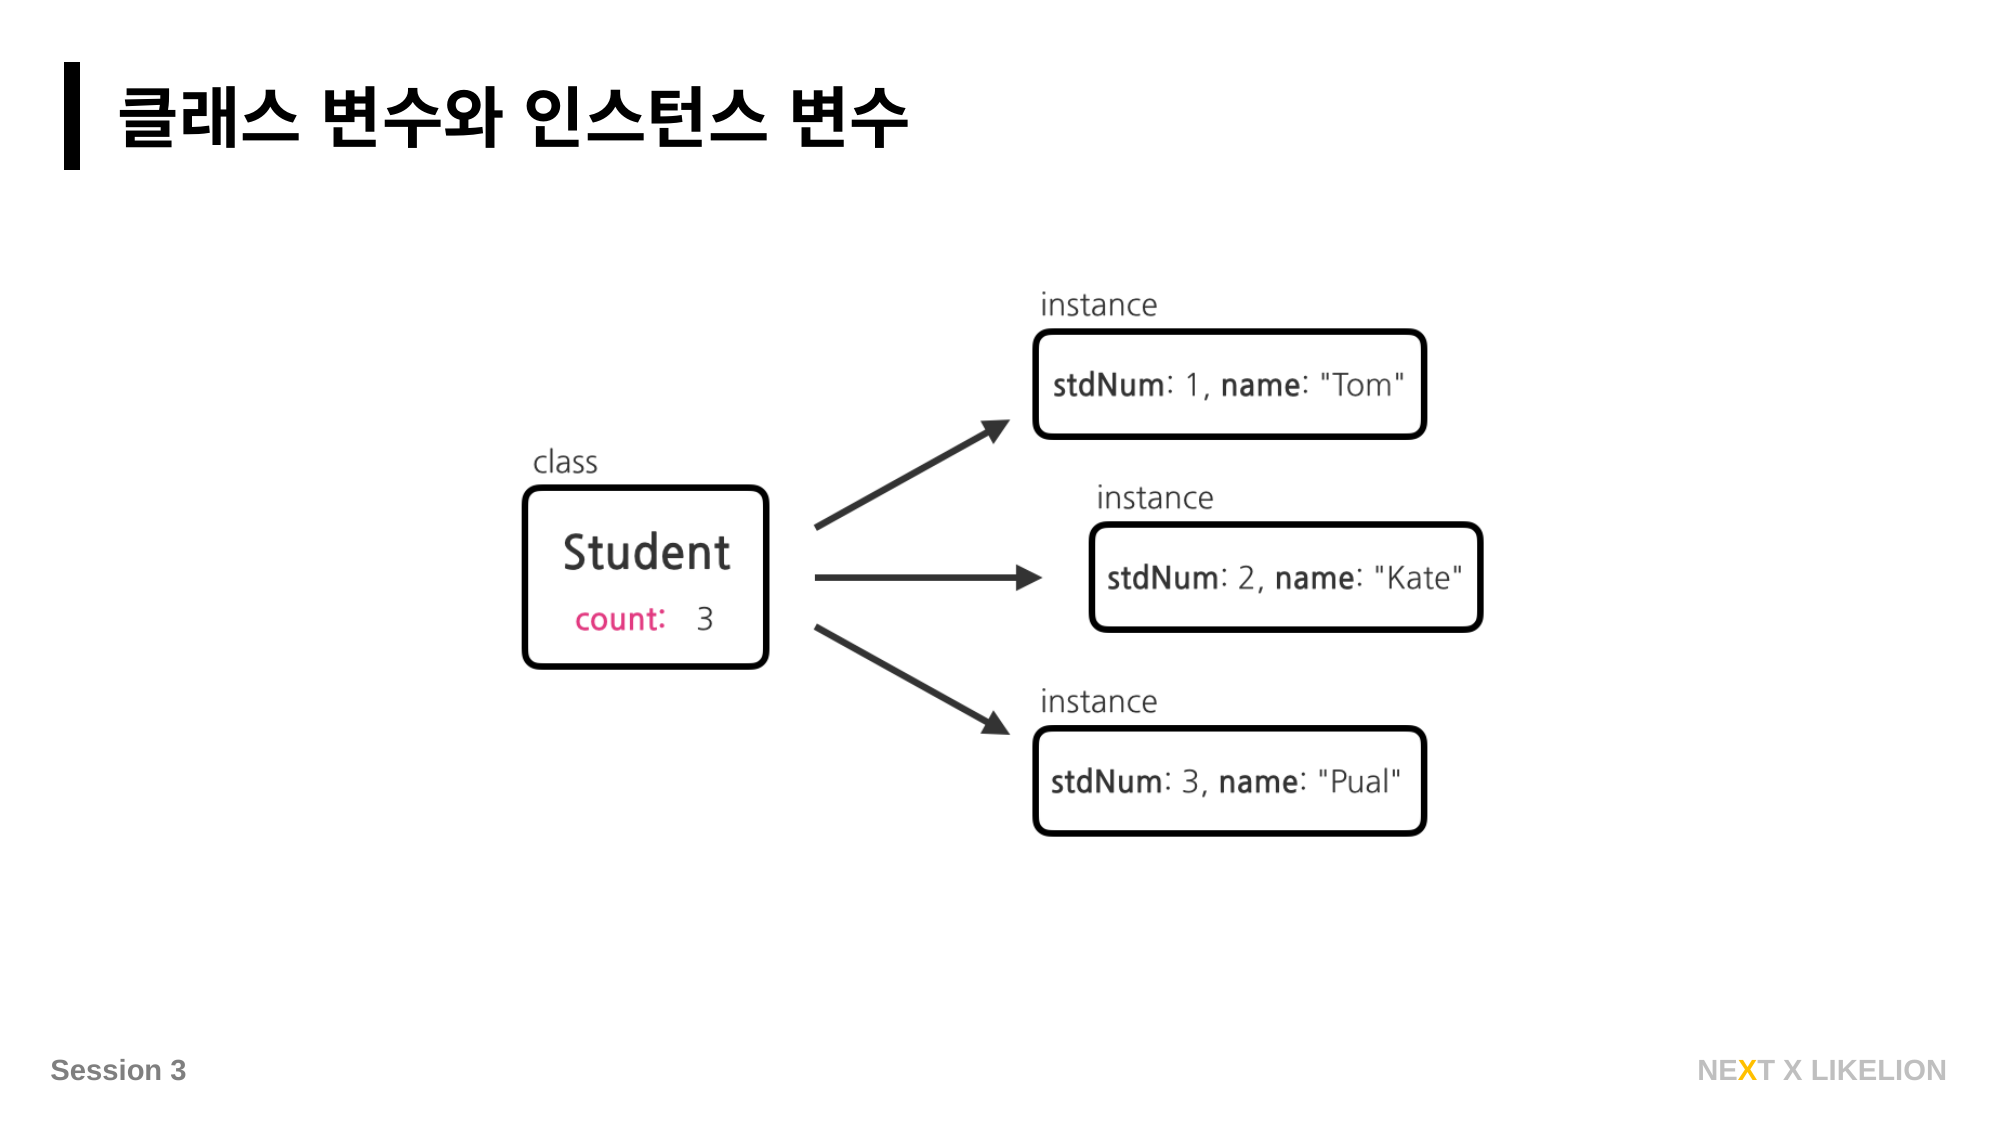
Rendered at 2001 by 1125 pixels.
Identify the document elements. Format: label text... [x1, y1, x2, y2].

text_box NEXT X LIKELION [1682, 1044, 1965, 1095]
text_box [64, 63, 80, 170]
picture [499, 272, 1501, 853]
text_box Session 3 [35, 1044, 318, 1095]
text_box 클래스 변수와 인스턴스 변수 [102, 68, 1050, 164]
